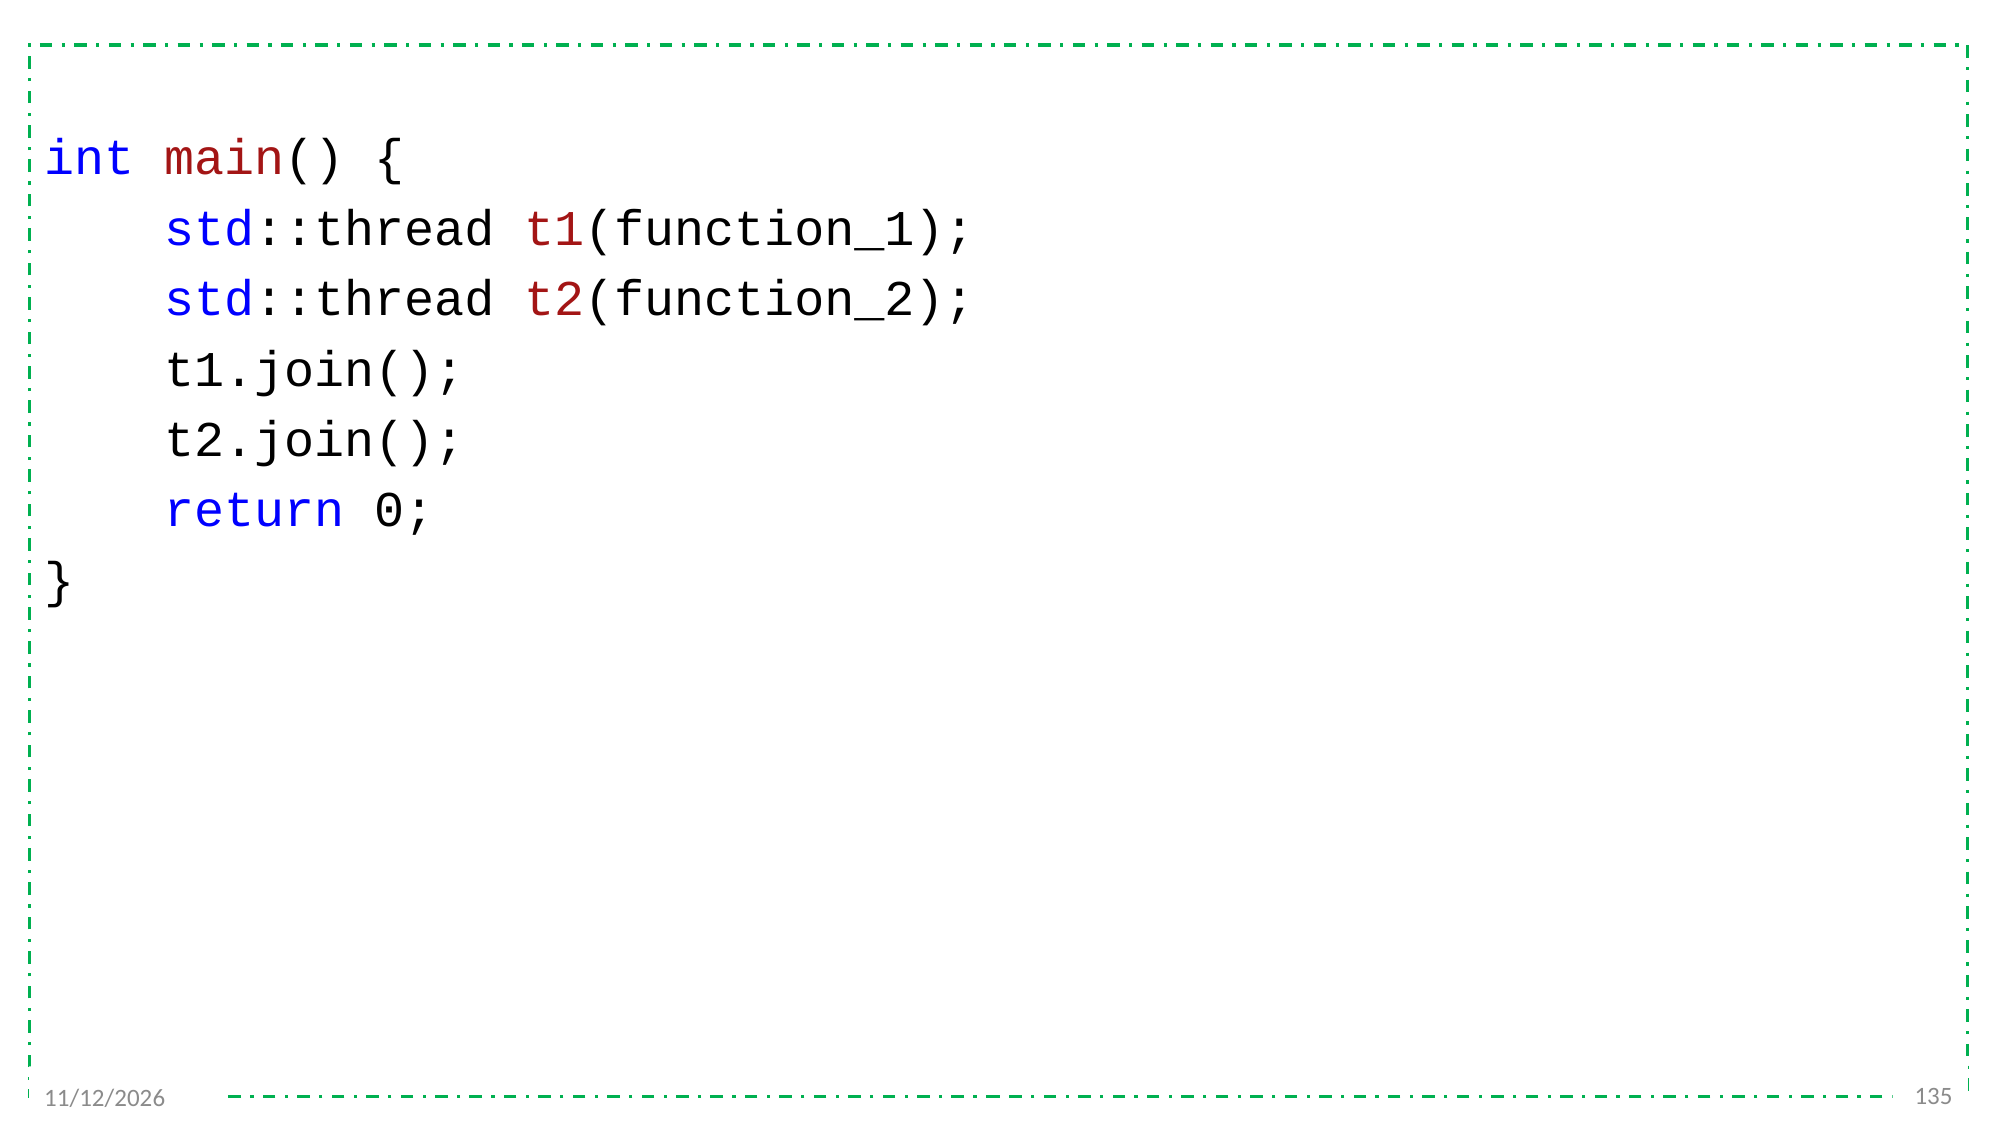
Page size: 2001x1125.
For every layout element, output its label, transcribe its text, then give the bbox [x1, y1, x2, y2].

list int main() { std::thread t1(function_1); std::thread t2(function_2); t1.join(); t2.join(); return 0; } [29, 47, 1967, 1099]
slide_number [29, 1066, 227, 1125]
slide_number 135 [1892, 1065, 1968, 1125]
